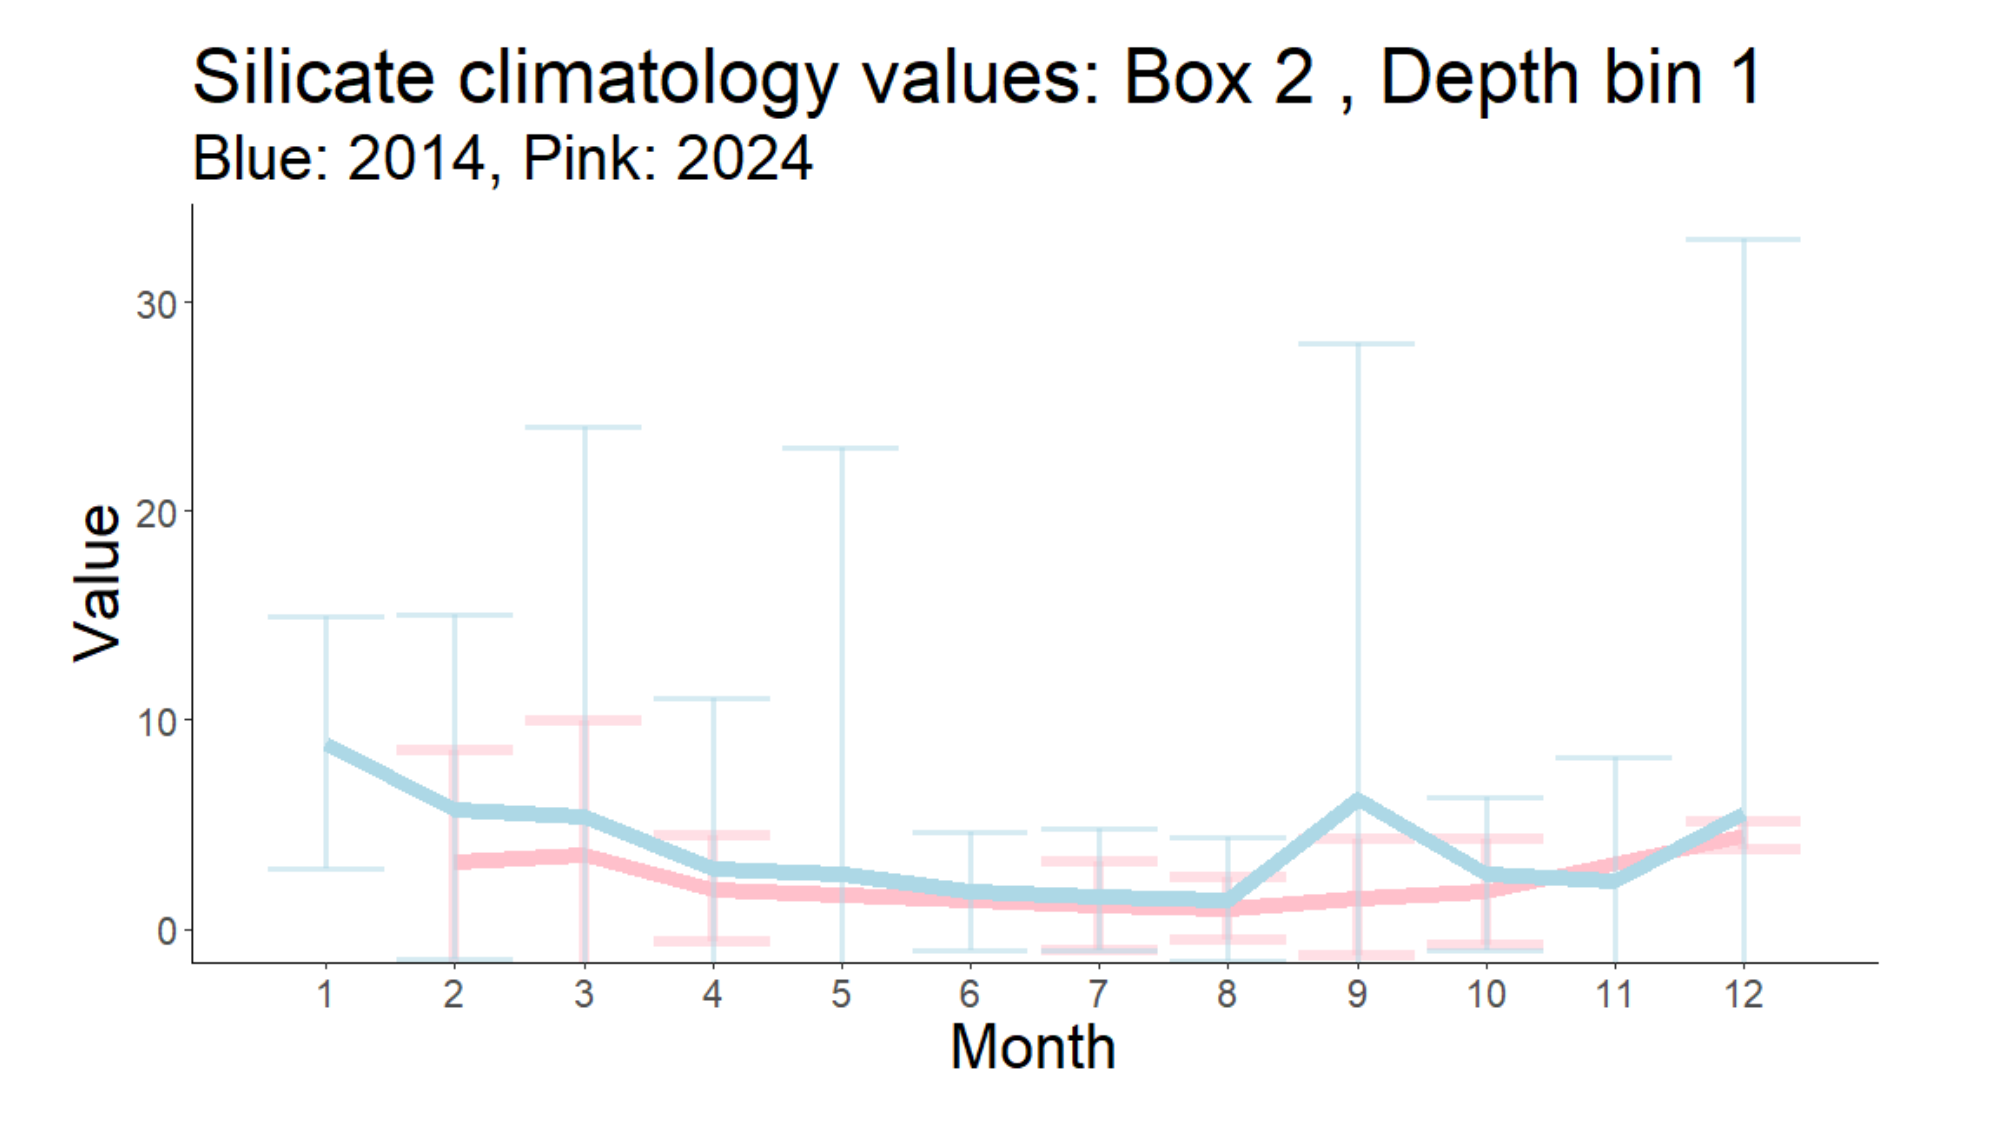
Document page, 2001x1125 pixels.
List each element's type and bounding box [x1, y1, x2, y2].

picture [58, 32, 1893, 1093]
